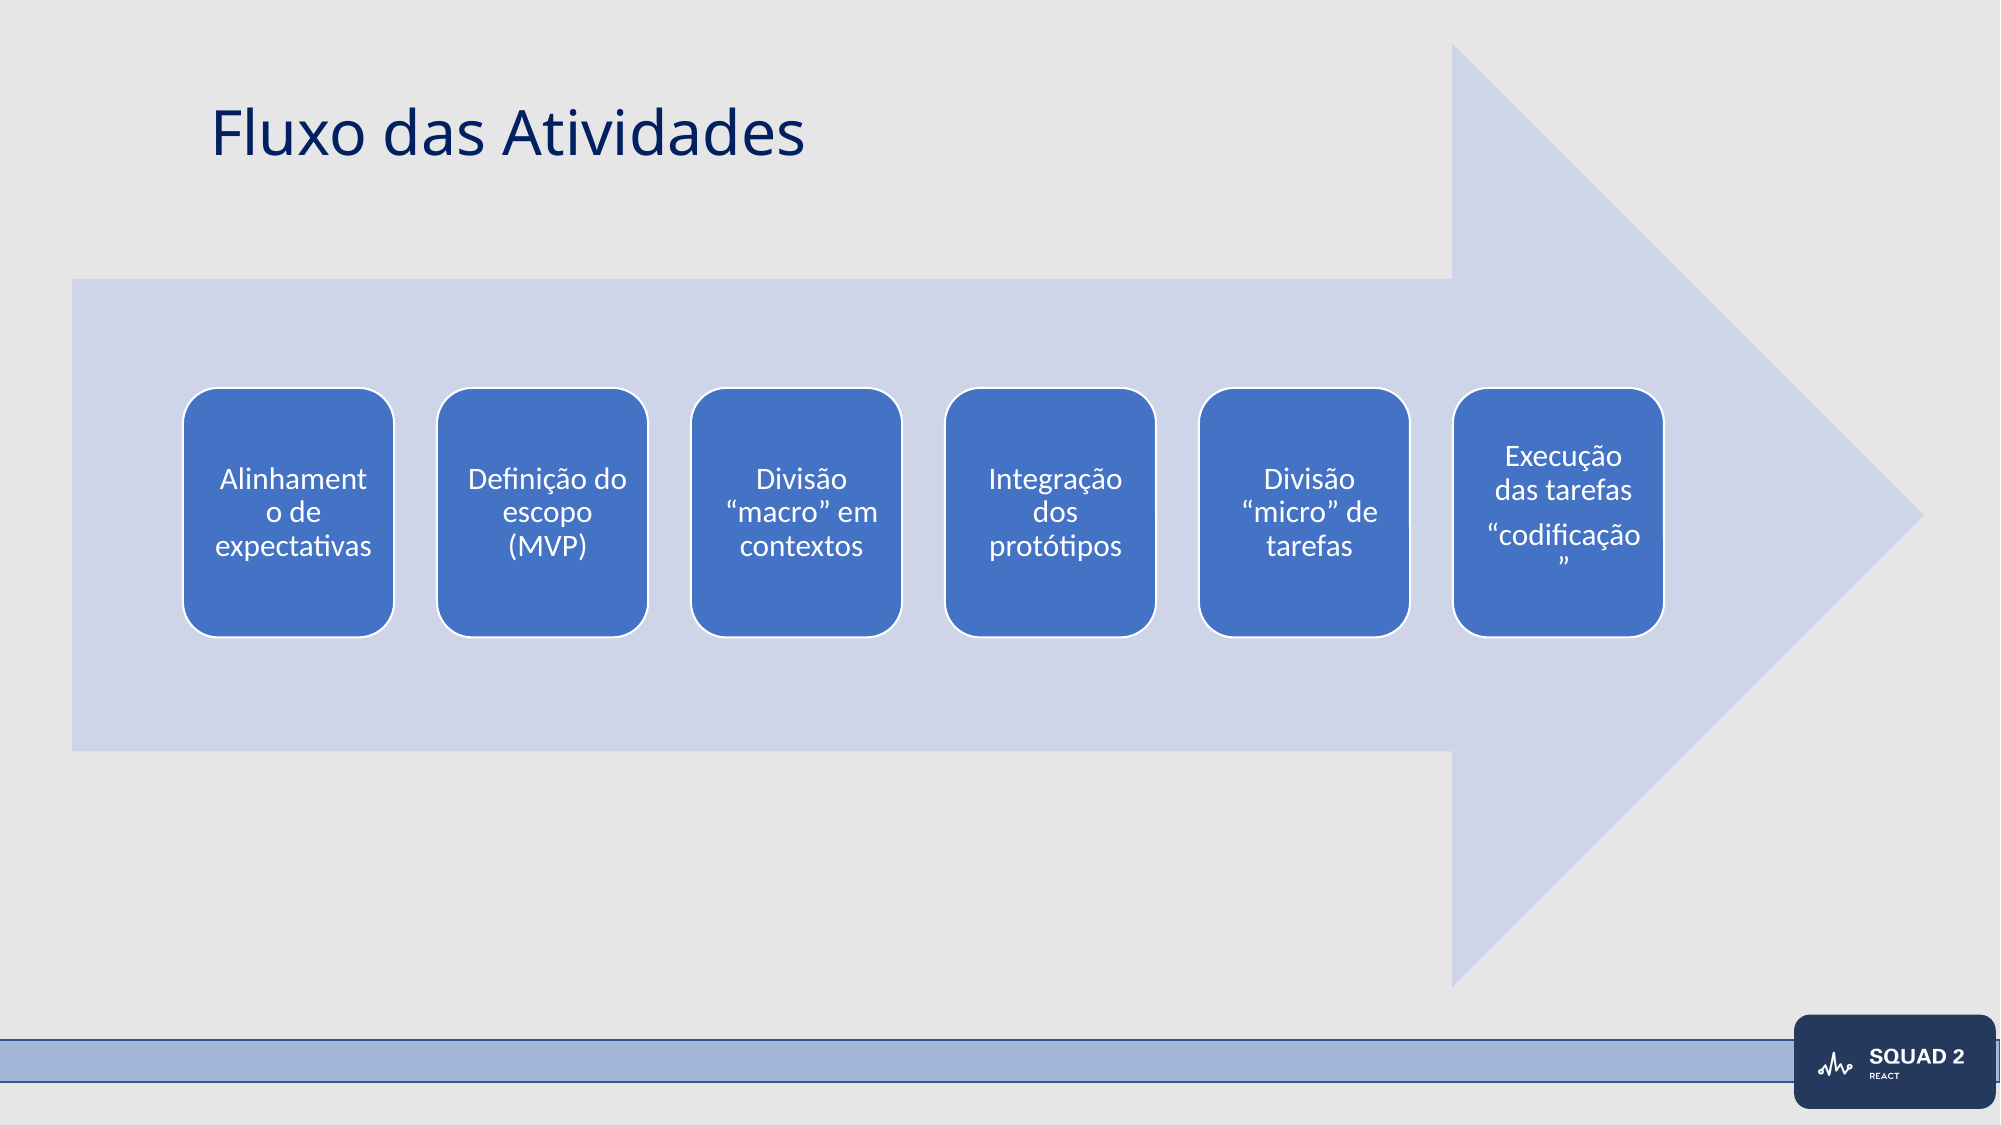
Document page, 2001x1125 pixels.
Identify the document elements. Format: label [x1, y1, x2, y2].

text_box [0, 1039, 1794, 1083]
text_box [64, 43, 1932, 988]
picture [1794, 1014, 1996, 1109]
text_box [1996, 1039, 2000, 1083]
